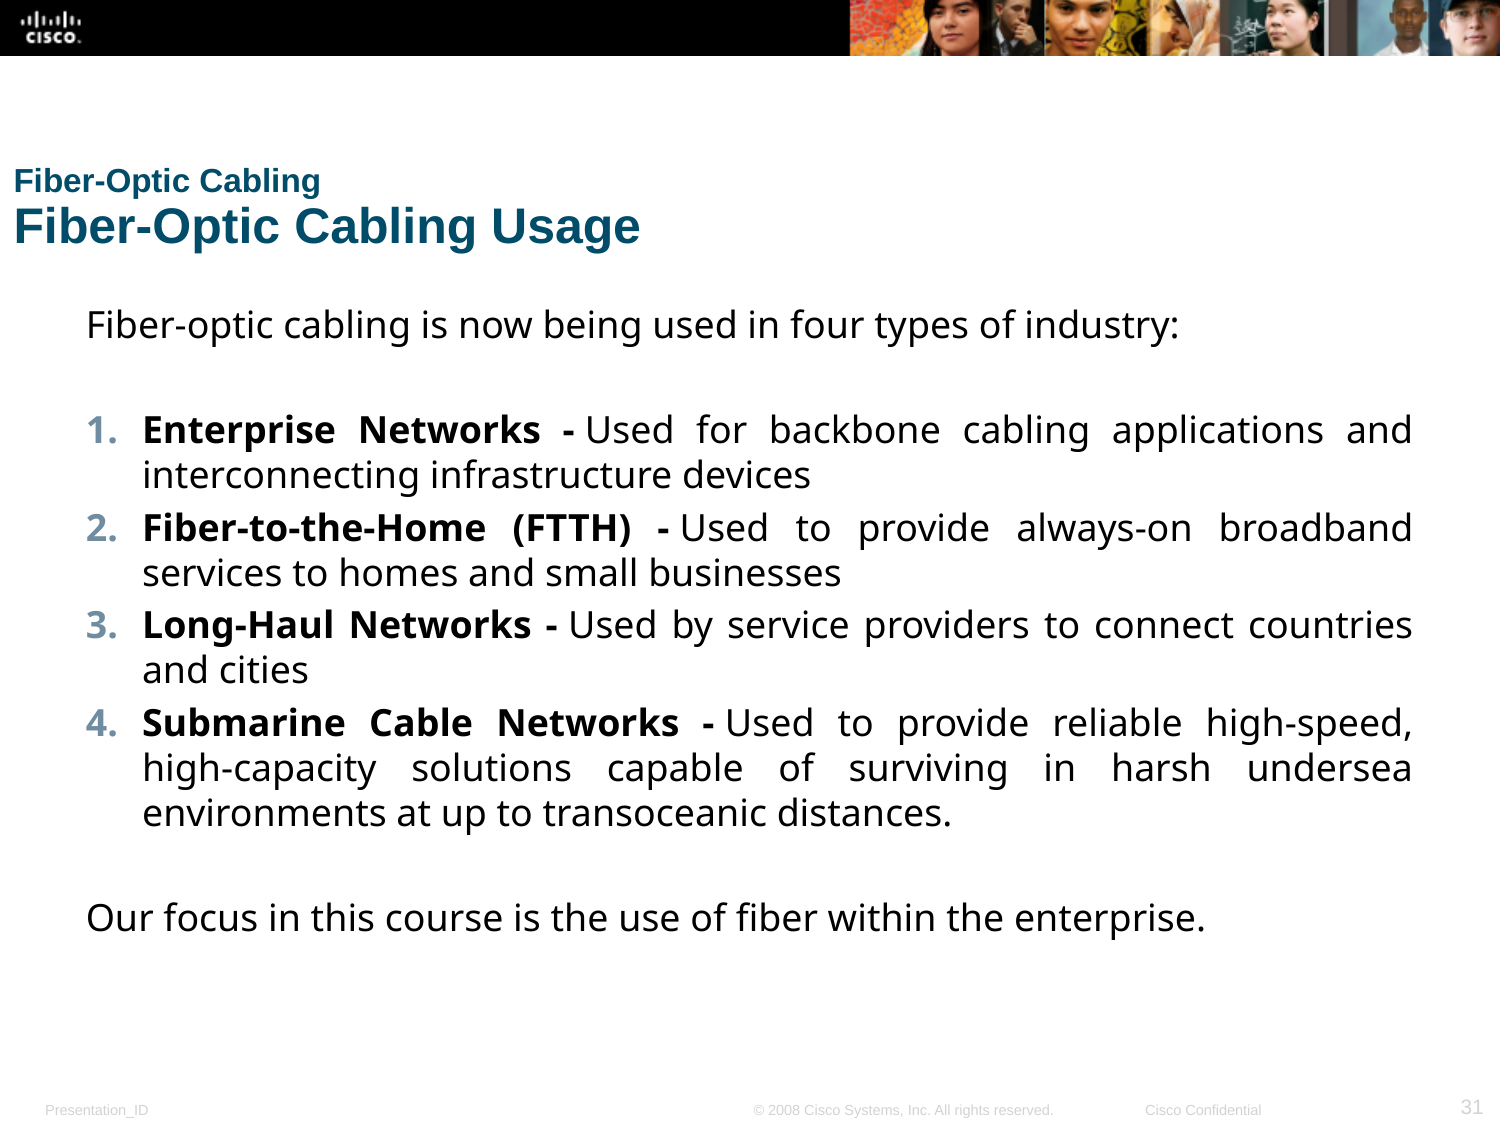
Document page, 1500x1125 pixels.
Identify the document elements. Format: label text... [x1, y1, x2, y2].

picture [0, 0, 1500, 56]
list Fiber-optic cabling is now being used in four types of industry: Enterprise Networks - Used for backbone cabling applications and interconnecting infrastructure devices Fiber-to-the-Home (FTTH) - Used to provide always-on broadband services to homes and small businesses Long-Haul Networks - Used by service providers to connect countries and cities Submarine Cable Networks - Used to provide reliable high-speed, high-capacity solutions capable of surviving in harsh undersea environments at up to transoceanic distances. Our focus in this course is the use of fiber within the enterprise. [70, 293, 1430, 798]
title Fiber-Optic Cabling Fiber-Optic Cabling Usage [0, 140, 1369, 261]
